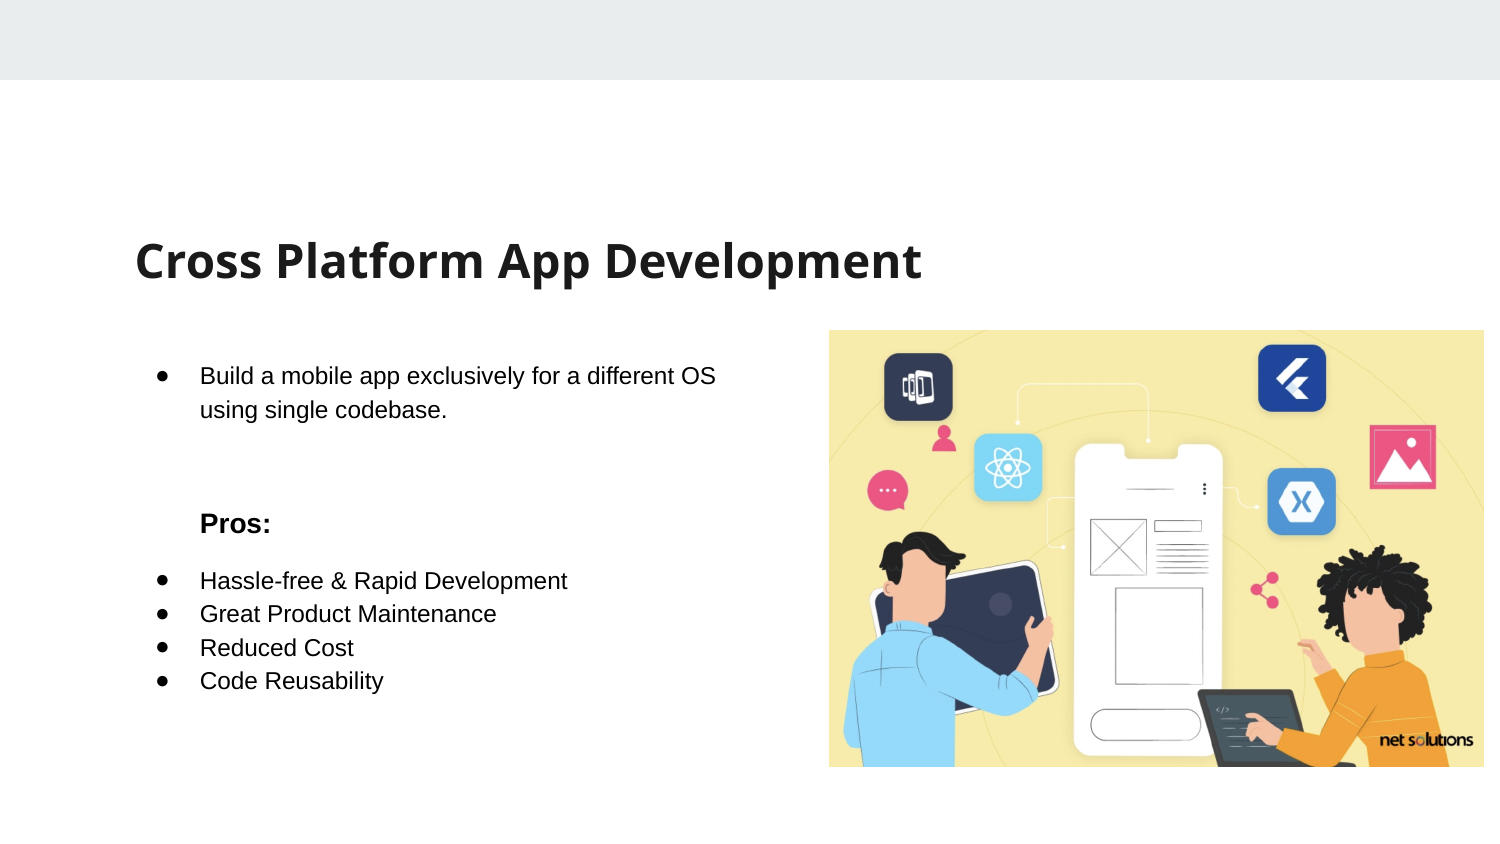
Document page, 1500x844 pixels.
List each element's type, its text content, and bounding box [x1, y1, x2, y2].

title Cross Platform App Development [119, 216, 1381, 305]
list Build a mobile app exclusively for a different OS using single codebase. Pros: Hassle-free & Rapid Development Great Product Maintenance Reduced Cost Code Reusability [119, 341, 750, 712]
picture [828, 330, 1485, 767]
